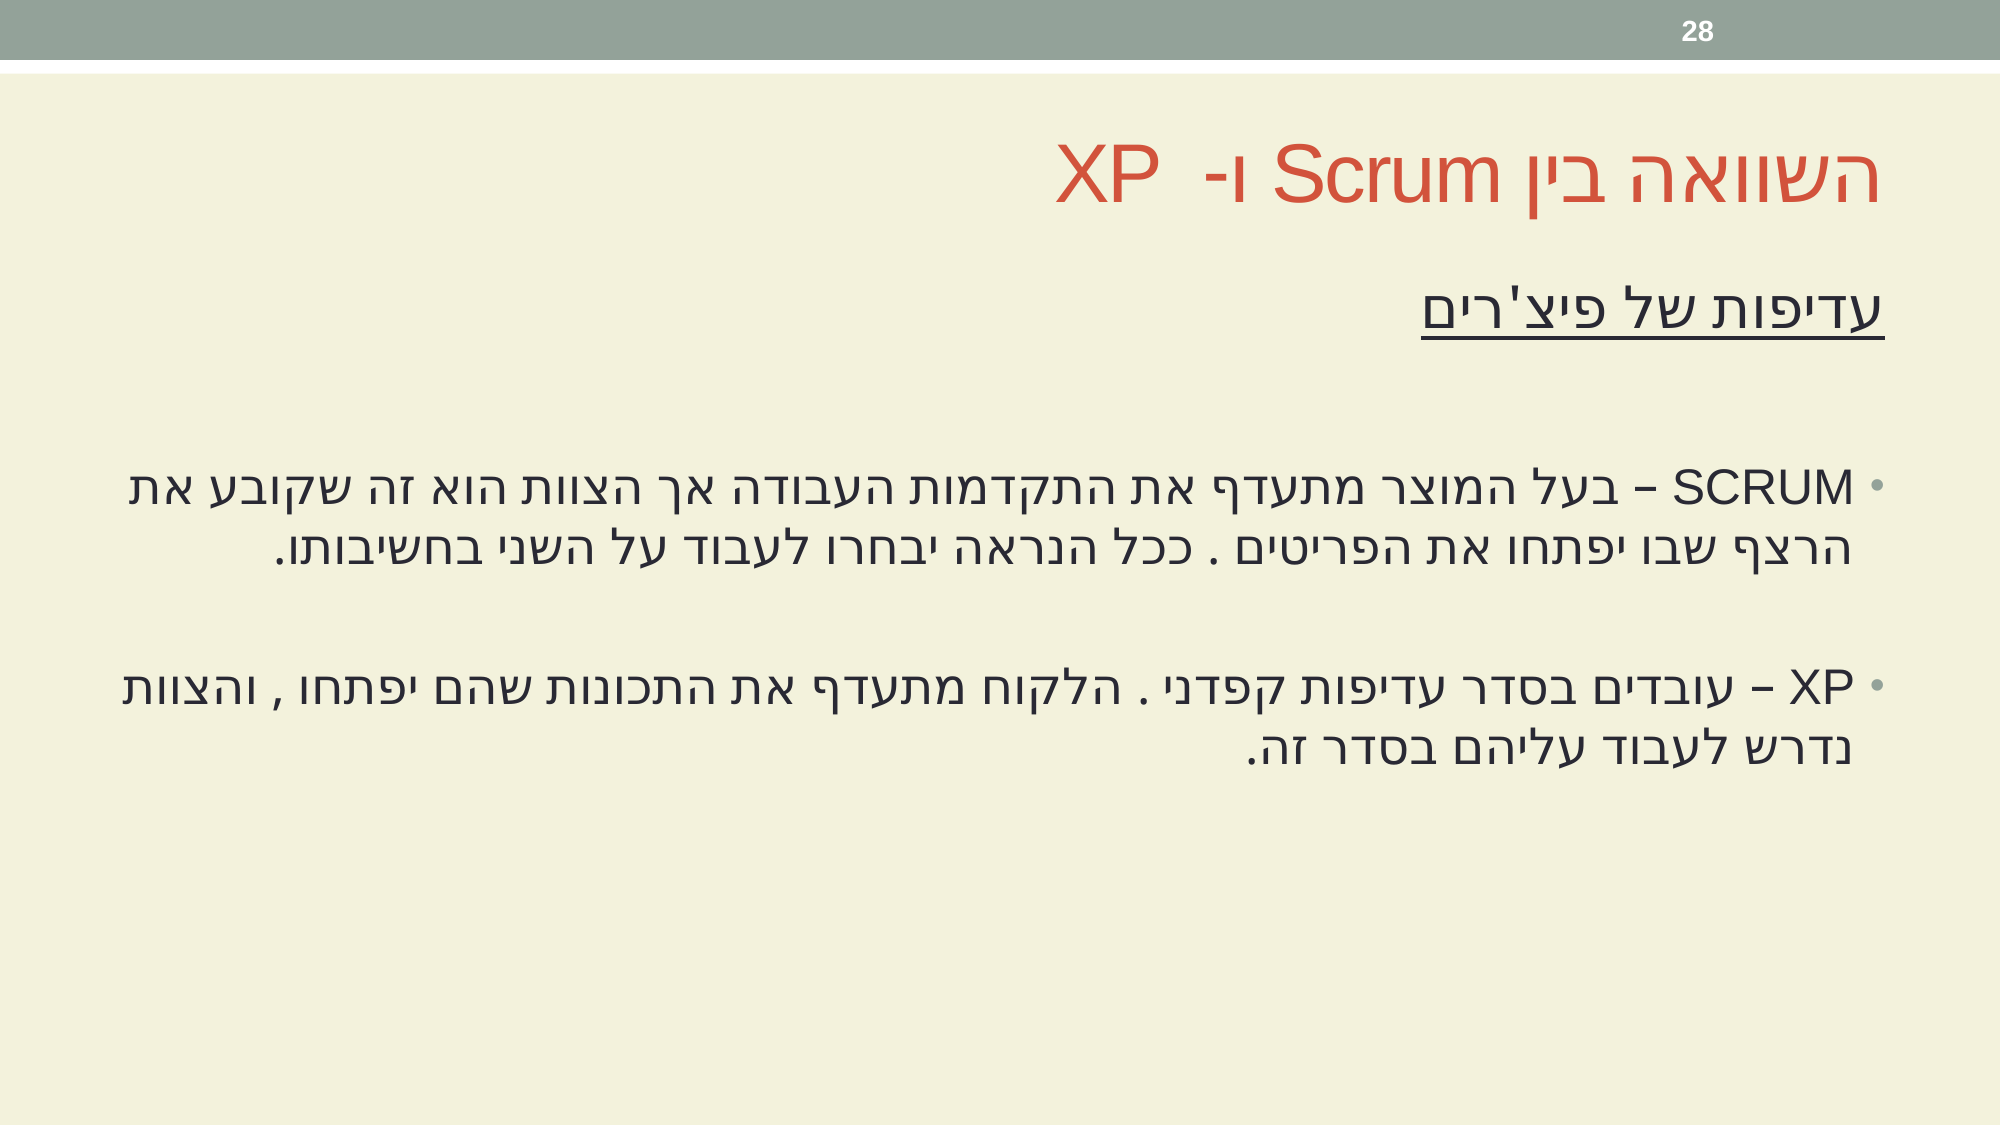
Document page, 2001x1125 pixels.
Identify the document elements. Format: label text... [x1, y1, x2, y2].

slide_number 28 [1666, 3, 1900, 57]
list עדיפות של פיצ'רים SCRUM – בעל המוצר מתעדף את התקדמות העבודה אך הצוות הוא זה שקובע את הרצף שבו יפתחו את הפריטים . ככל הנראה יבחרו לעבוד על השני בחשיבותו. XP – עובדים בסדר עדיפות קפדני . הלקוח מתעדף את התכונות שהם יפתחו , והצוות נדרש לעבוד עליהם בסדר זה. [99, 262, 1900, 1063]
title השוואה בין Scrum ו- XP [99, 87, 1900, 250]
